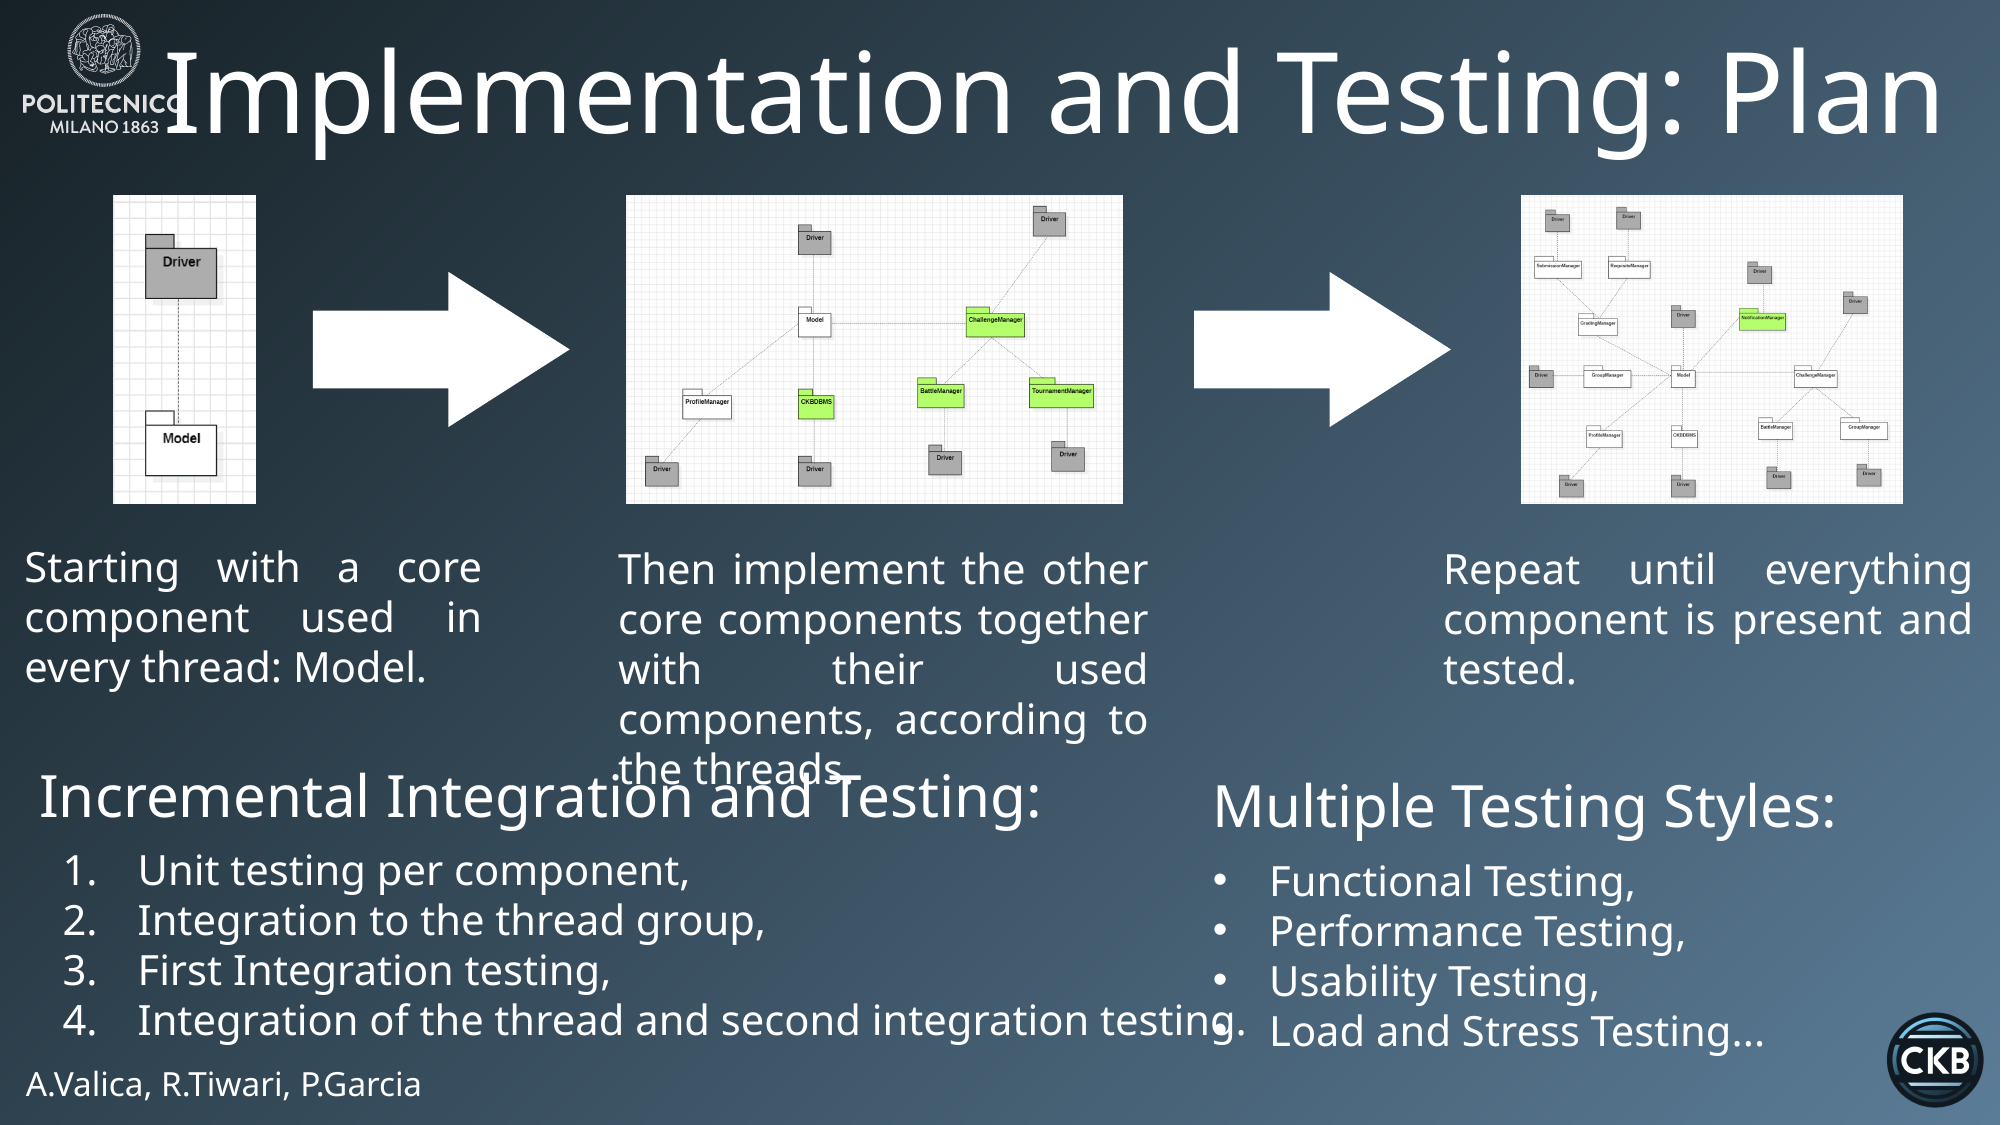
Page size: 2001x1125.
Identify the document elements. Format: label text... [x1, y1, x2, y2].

text_box Functional Testing, Performance Testing, Usability Testing, Load and Stress Testing... [1197, 847, 1953, 1063]
text_box Unit testing per component, Integration to the thread group, First Integration testing, Integration of the thread and second integration testing. [47, 836, 1197, 1052]
text_box [1869, 994, 2000, 1125]
text_box Implementation and Testing: Plan [148, 13, 1963, 164]
picture [626, 195, 1123, 504]
picture [23, 14, 185, 133]
text_box [312, 271, 570, 428]
text_box Starting with a core component used in every thread: Model. [9, 532, 498, 698]
text_box Incremental Integration and Testing: [24, 752, 1059, 838]
text_box [1194, 271, 1451, 428]
text_box A.Valica, R.Tiwari, P.Garcia [10, 1055, 439, 1111]
picture [113, 195, 256, 504]
text_box Repeat until everything component is present and tested. [1428, 534, 1989, 700]
picture [1521, 195, 1903, 504]
text_box Then implement the other core components together with their used components, according to the threads. [603, 534, 1164, 801]
text_box Multiple Testing Styles: [1197, 761, 1906, 847]
